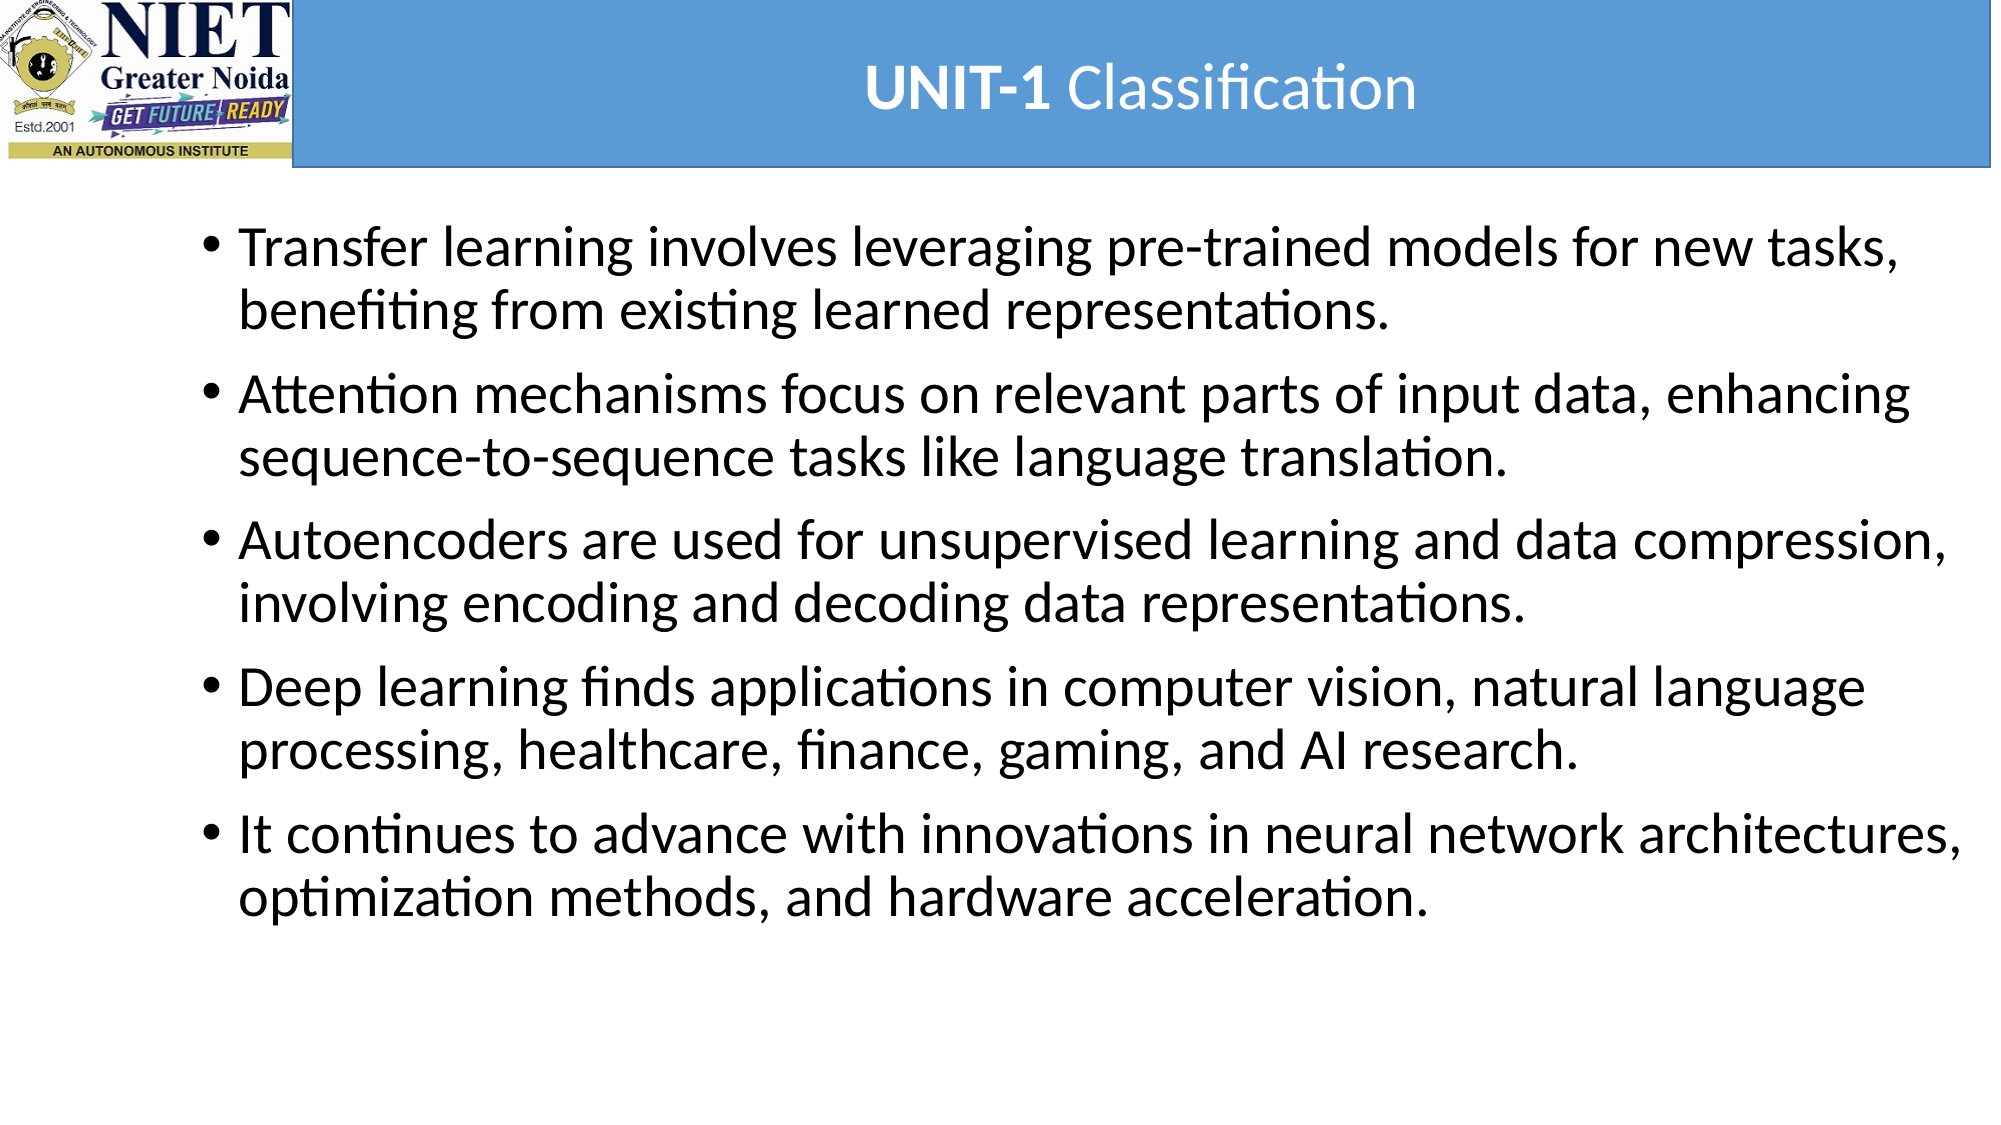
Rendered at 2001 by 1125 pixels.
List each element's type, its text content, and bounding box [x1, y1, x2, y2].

text_box UNIT-1 Classification [292, 0, 1991, 168]
picture [0, 0, 293, 163]
picture [968, 531, 1032, 594]
list Transfer learning involves leveraging pre-trained models for new tasks, benefiting from existing learned representations. Attention mechanisms focus on relevant parts of input data, enhancing sequence-to-sequence tasks like language translation. Autoencoders are used for unsupervised learning and data compression, involving encoding and decoding data representations. Deep learning finds applications in computer vision, natural language processing, healthcare, finance, gaming, and AI research. It continues to advance with innovations in neural network architectures, optimization methods, and hardware acceleration. [186, 208, 1991, 1085]
